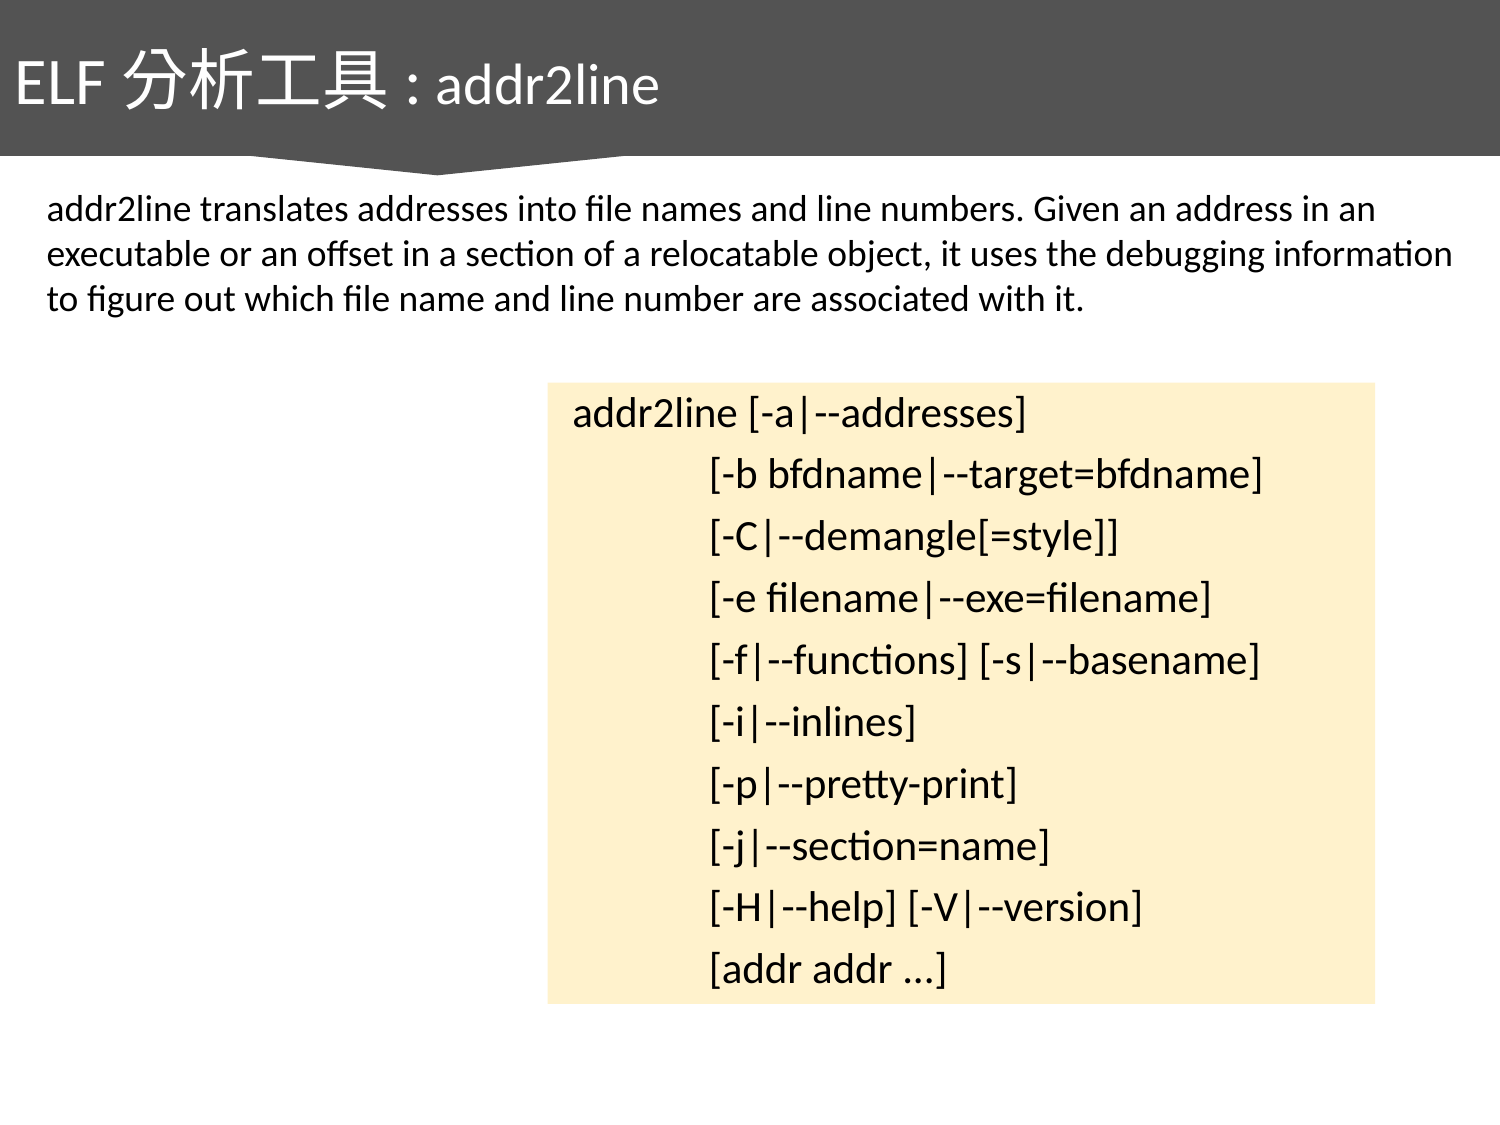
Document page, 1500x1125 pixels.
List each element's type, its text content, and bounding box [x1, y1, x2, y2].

text_box addr2line translates addresses into file names and line numbers. Given an address in an executable or an offset in a section of a relocatable object, it uses the debugging information to figure out which file name and line number are associated with it. [31, 176, 1478, 327]
list addr2line [-a|--addresses] [-b bfdname|--target=bfdname] [-C|--demangle[=style]] [-e filename|--exe=filename] [-f|--functions] [-s|--basename] [-i|--inlines] [-p|--pretty-print] [-j|--section=name] [-H|--help] [-V|--version] [addr addr ...] [547, 382, 1376, 1004]
text_box ELF分析工具: addr2line [0, 0, 1500, 176]
